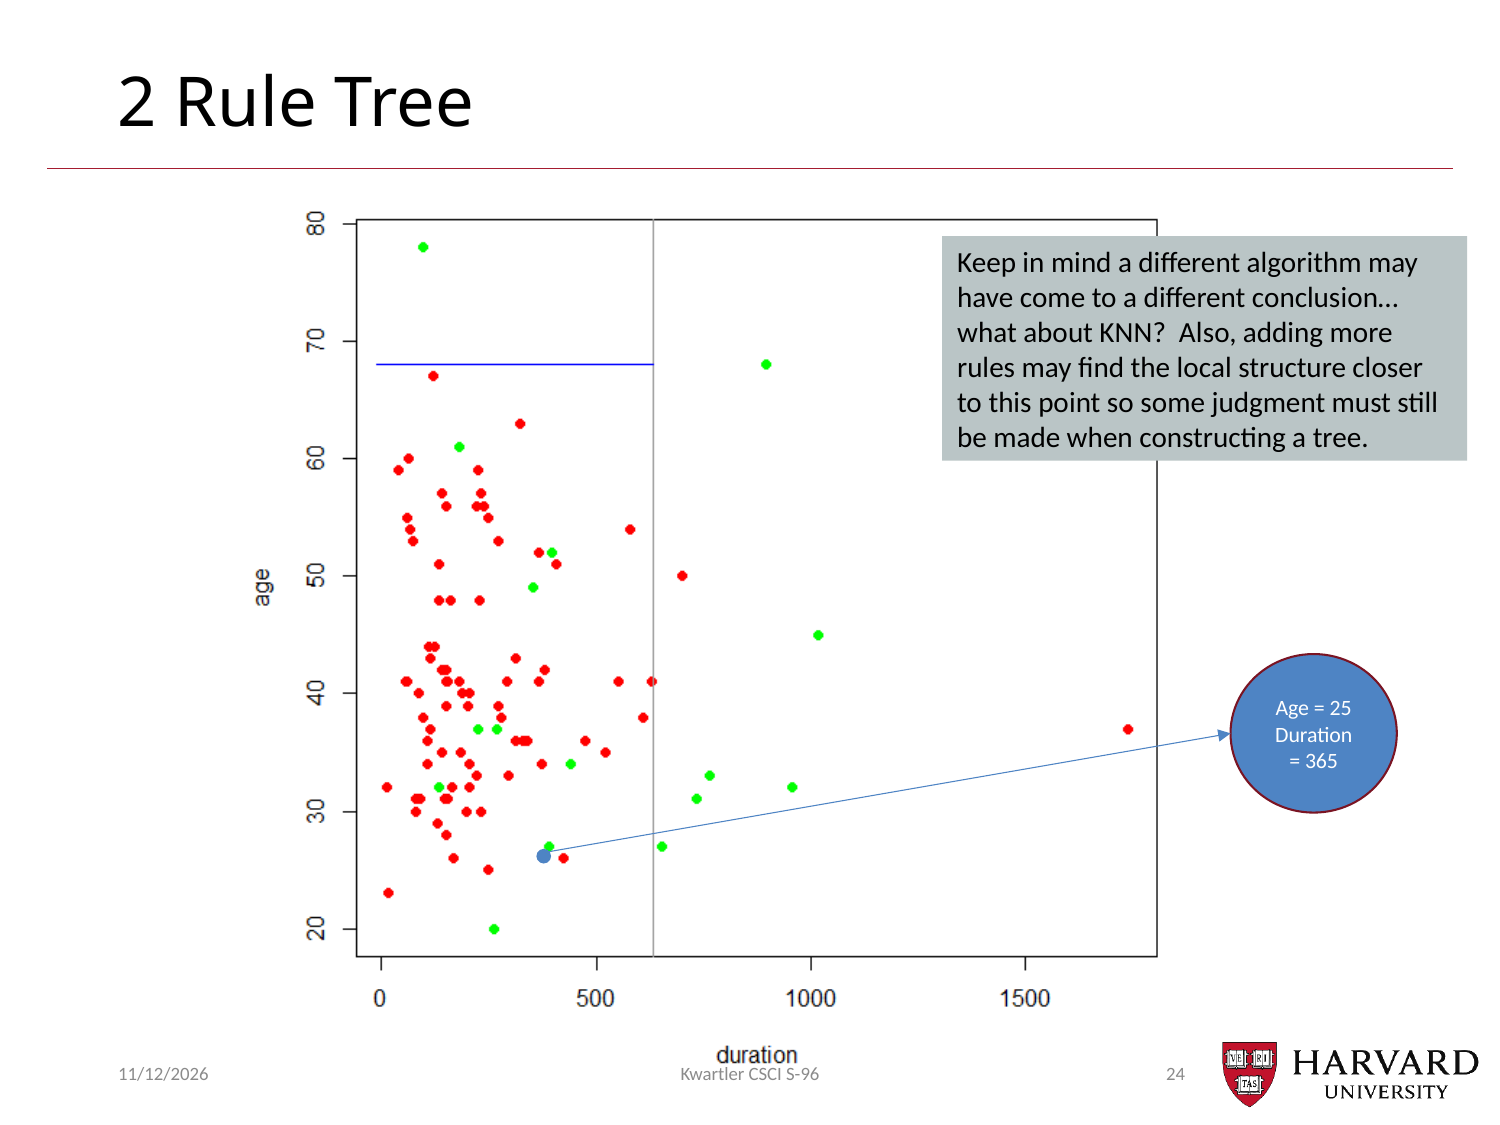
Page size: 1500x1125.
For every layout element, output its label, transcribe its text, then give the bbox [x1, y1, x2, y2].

picture [249, 196, 1171, 1072]
text_box Keep in mind a different algorithm may have come to a different conclusion…what about KNN? Also, adding more rules may find the local structure closer to this point so some judgment must still be made when constructing a tree. [1171, 236, 1468, 461]
text_box Age = 25 Duration = 365 [1229, 653, 1398, 814]
slide_number 24 [1059, 1042, 1200, 1103]
footer Kwartler CSCI S-96 [496, 1072, 1004, 1103]
title 2 Rule Tree [103, 59, 1397, 157]
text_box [548, 733, 1231, 852]
picture [1200, 1024, 1500, 1125]
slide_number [103, 1042, 441, 1103]
